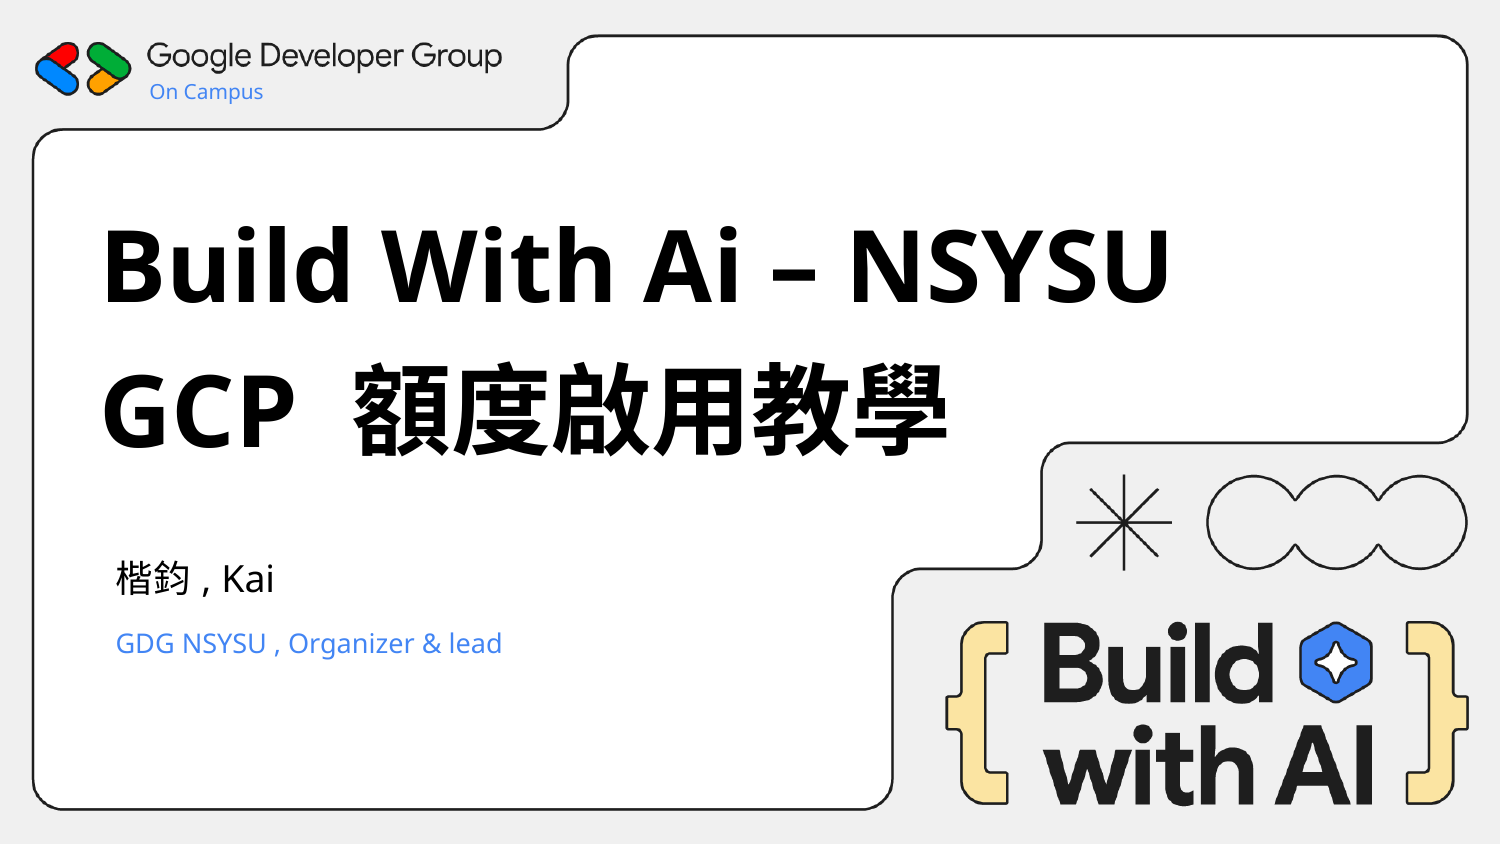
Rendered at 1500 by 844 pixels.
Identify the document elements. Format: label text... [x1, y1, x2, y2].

text_box On Campus [149, 76, 509, 130]
subtitle 楷鈞, Kai GDG NSYSU , Organizer & lead [115, 553, 866, 733]
picture [0, 0, 1500, 844]
title Build With Ai – NSYSU GCP 額度啟用教學 [99, 195, 1401, 521]
